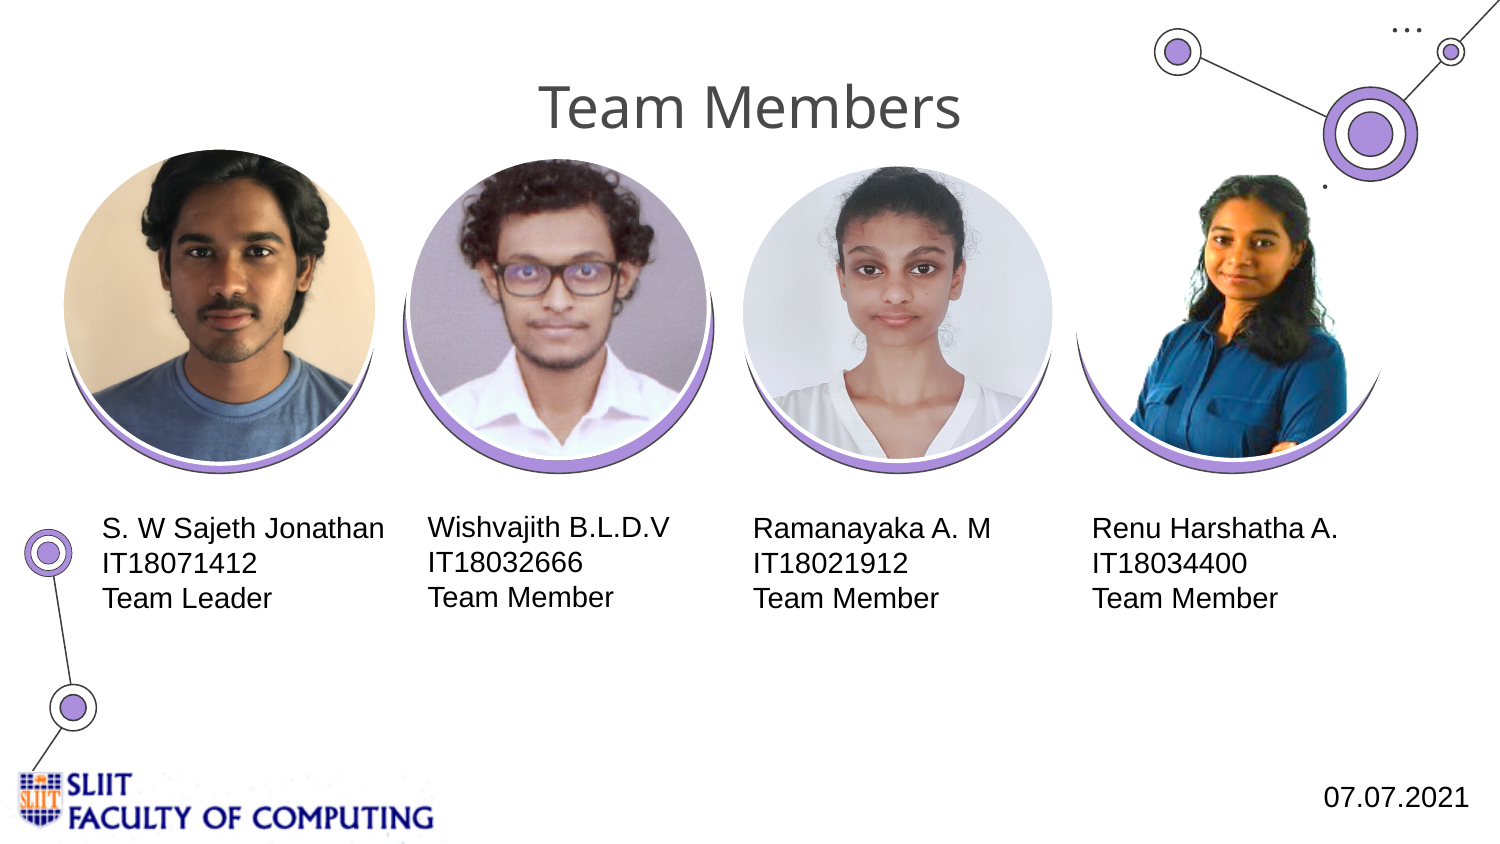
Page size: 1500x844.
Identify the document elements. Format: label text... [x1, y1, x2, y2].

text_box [742, 469, 1054, 474]
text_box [1076, 164, 1392, 461]
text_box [61, 147, 378, 464]
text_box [407, 156, 710, 459]
text_box Wishvajith B.L.D.V​ IT18032666 Team Member [412, 500, 863, 621]
text_box S. W Sajeth Jonathan IT18071412 Team Leader [86, 501, 537, 622]
text_box Renu Harshatha A. IT18034400 Team Member [1076, 501, 1500, 622]
text_box Ramanayaka A. M​ IT18021912 Team Member [738, 501, 1076, 622]
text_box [1076, 467, 1388, 474]
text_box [403, 460, 714, 474]
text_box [740, 164, 1055, 462]
title Team Members [415, 55, 1086, 150]
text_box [0, 770, 1487, 844]
